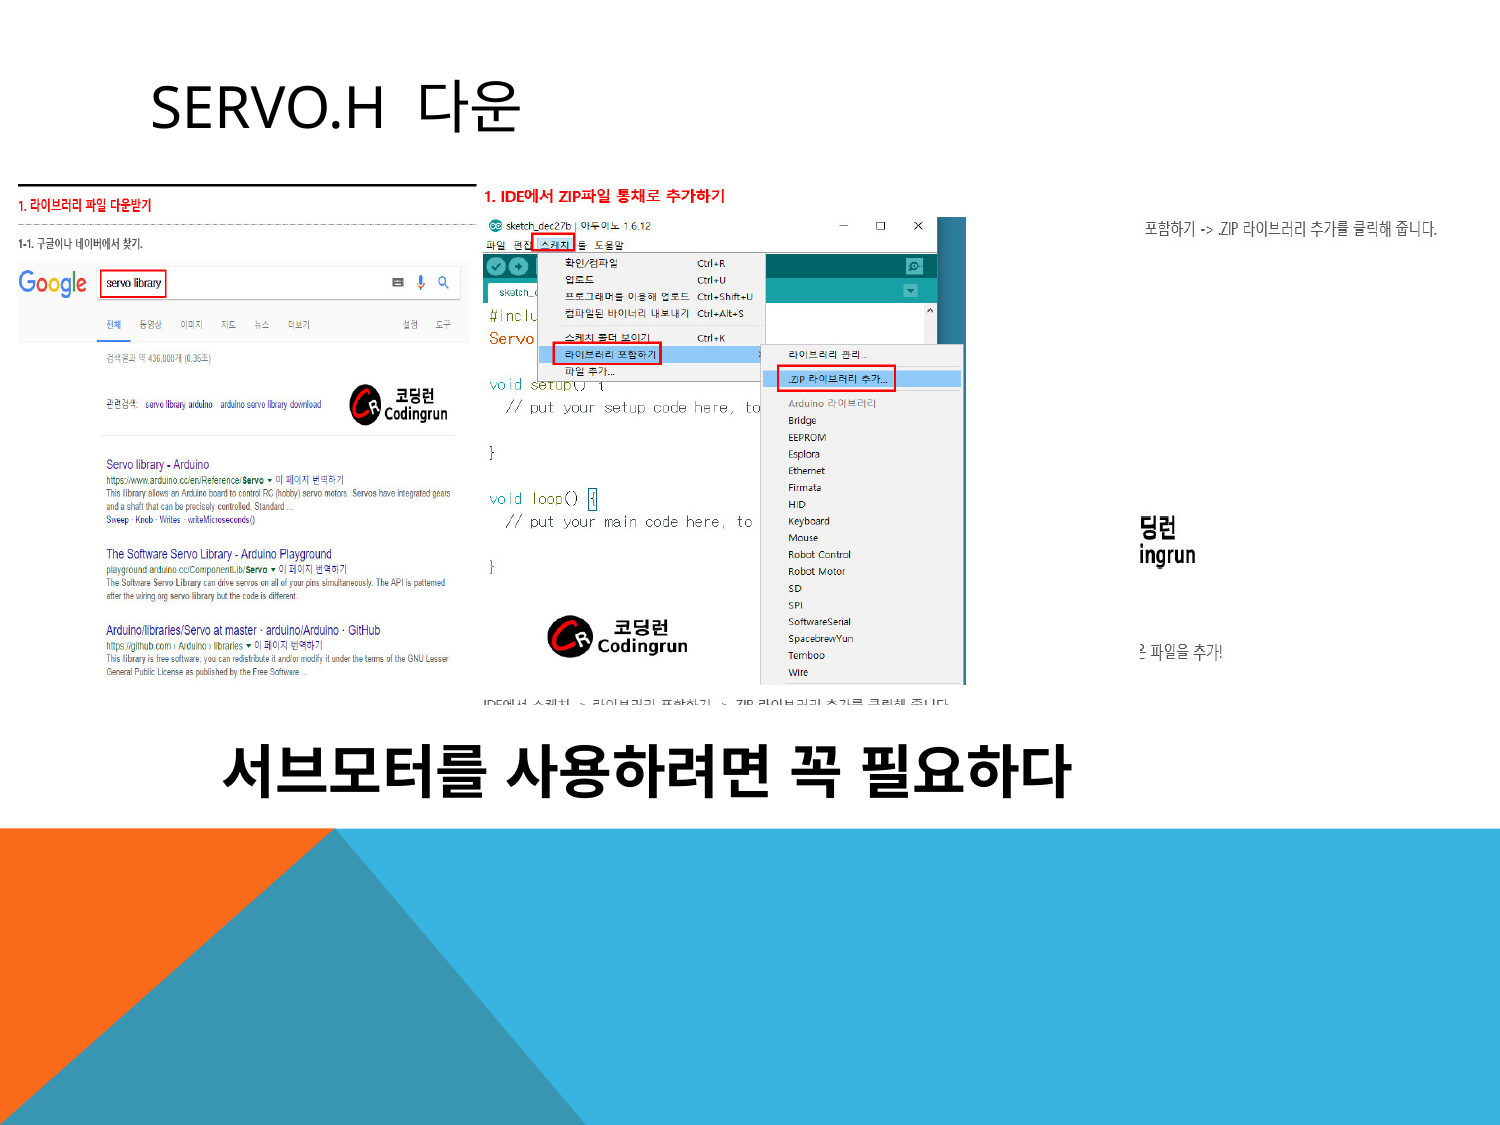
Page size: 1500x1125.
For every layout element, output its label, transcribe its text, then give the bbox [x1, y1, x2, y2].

picture [17, 184, 1140, 705]
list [1145, 209, 1500, 691]
list 서브모터를 사용하려면 꼭 필요하다 [206, 727, 1306, 1071]
title Servo.h 다운 [135, 60, 1369, 150]
